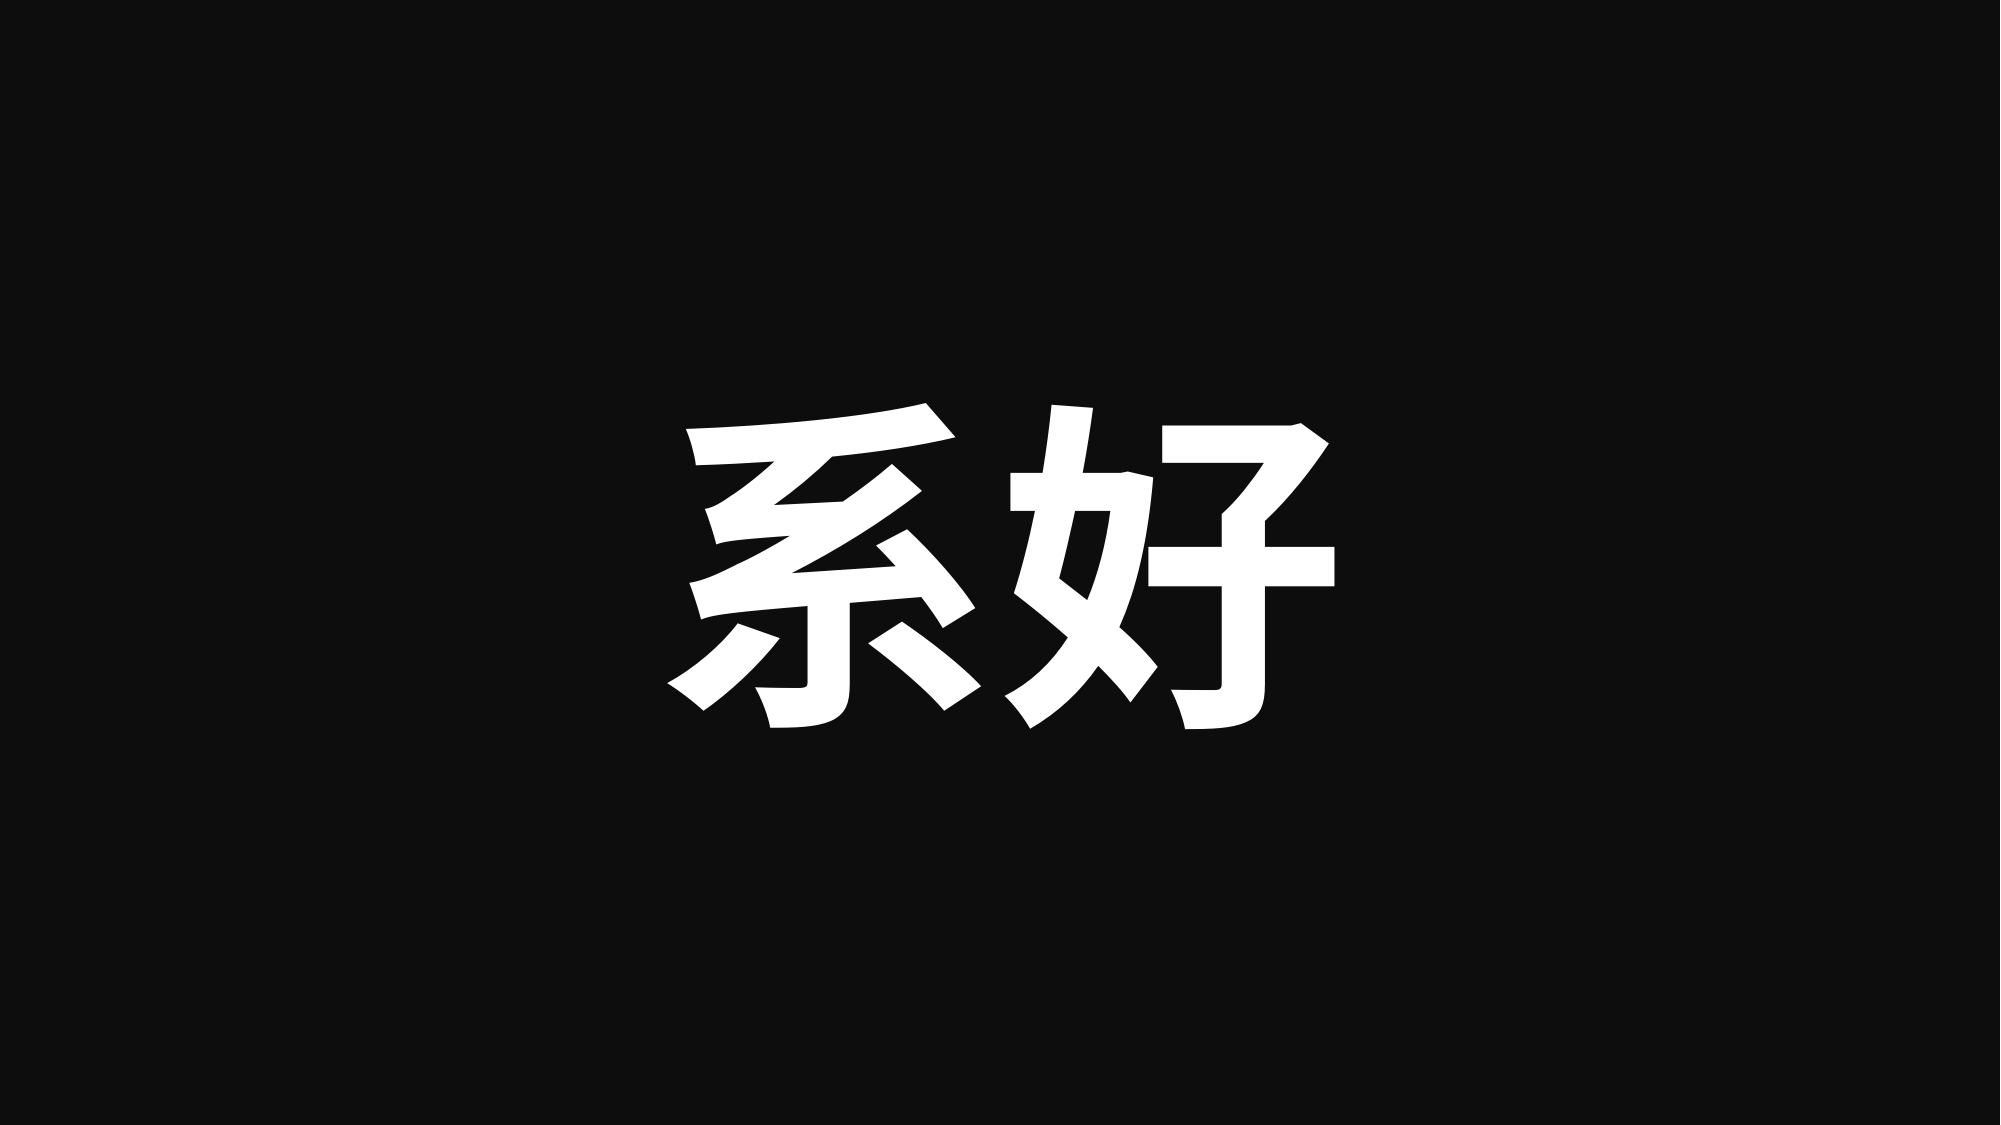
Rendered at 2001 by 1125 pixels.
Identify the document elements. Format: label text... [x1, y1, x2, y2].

text_box 系好 [639, 345, 1361, 776]
